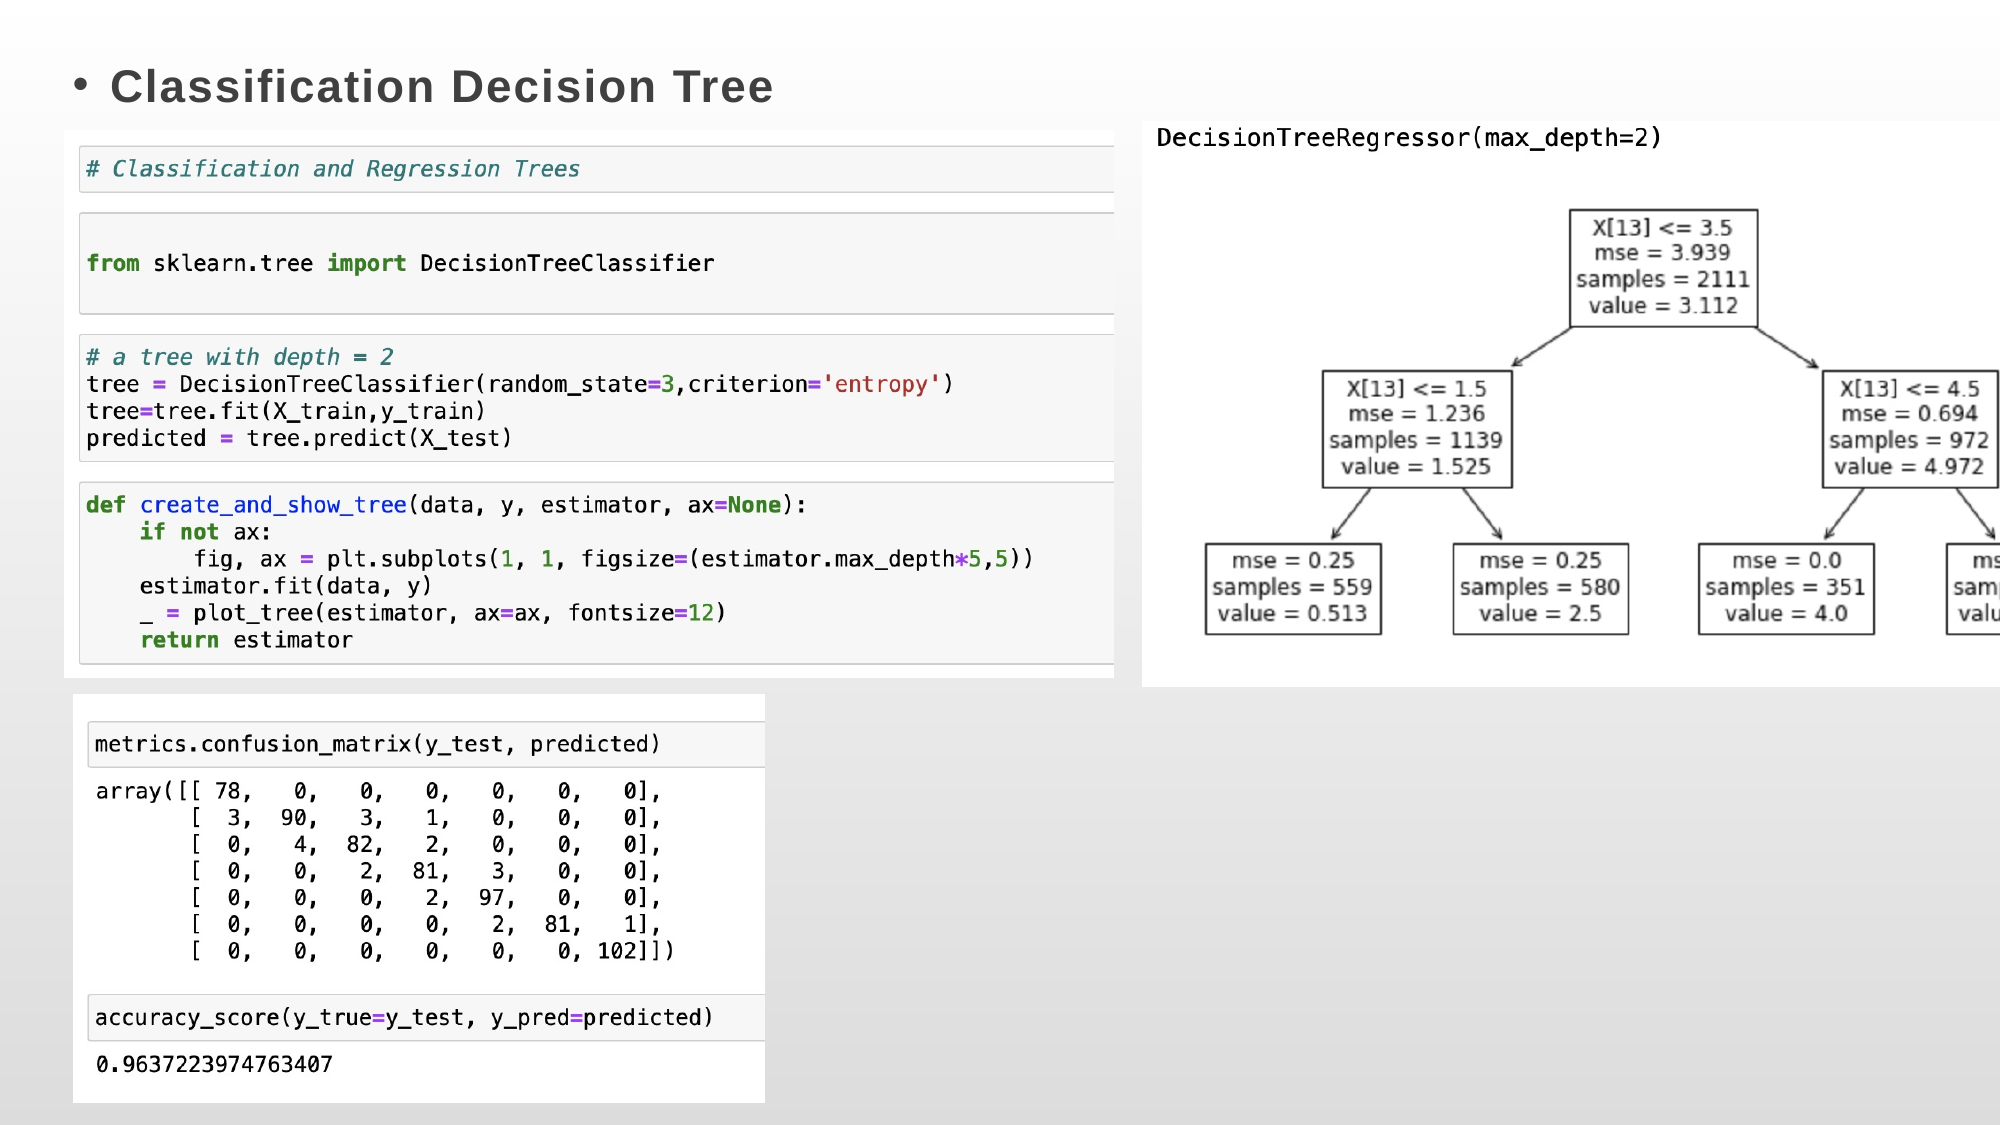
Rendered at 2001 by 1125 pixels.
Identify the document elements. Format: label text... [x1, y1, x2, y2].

picture [1142, 121, 2000, 688]
picture [73, 694, 765, 1104]
picture [64, 130, 1115, 678]
list Classification Decision Tree [71, 39, 1854, 868]
